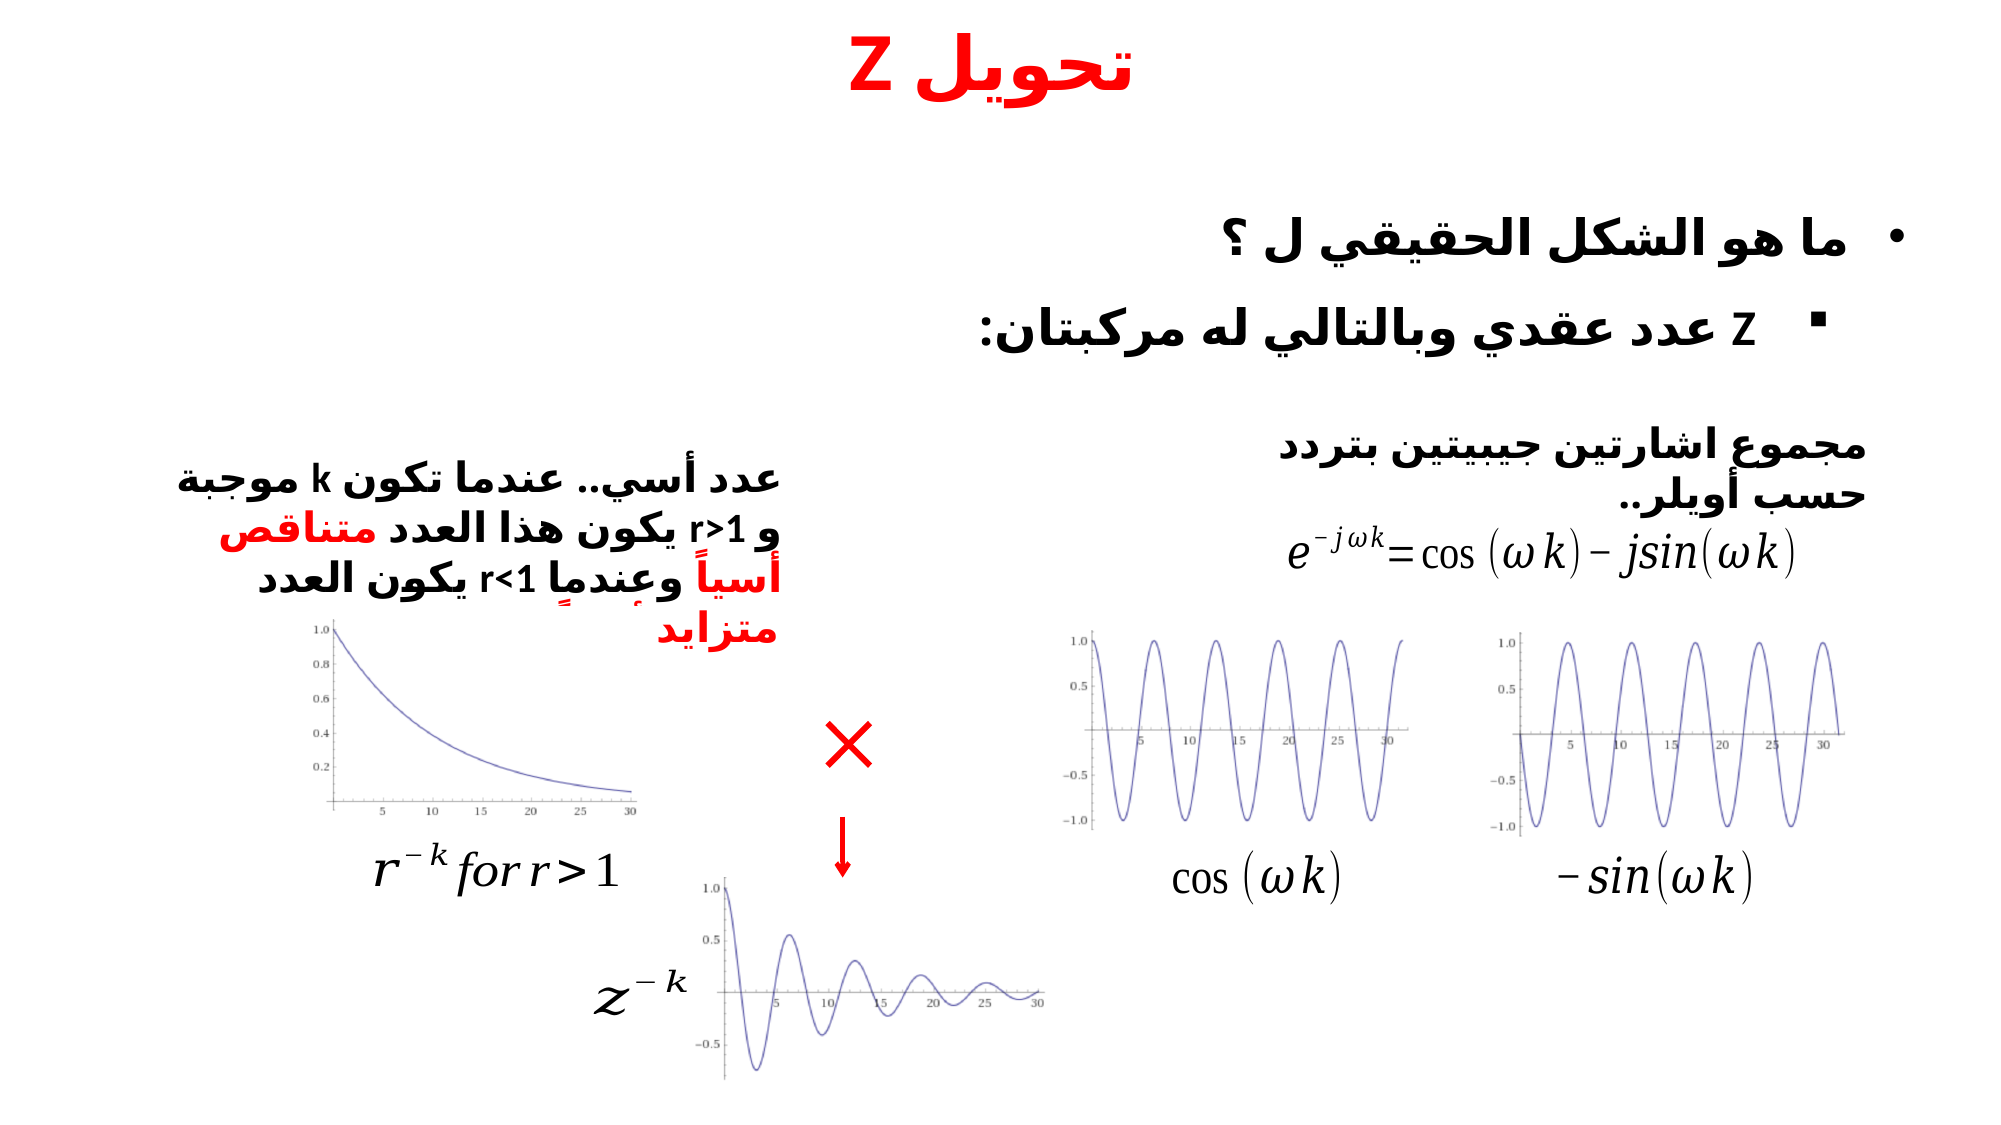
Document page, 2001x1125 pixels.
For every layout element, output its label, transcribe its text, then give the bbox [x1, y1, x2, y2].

picture [302, 606, 655, 839]
text_box عدد أسي.. عندما تكون k موجبة و r>1 يكون هذا العدد متناقص أسياً وعندما r<1 يكون العدد متزايد أسياً [152, 443, 798, 659]
picture [1482, 622, 1856, 855]
text_box  [804, 683, 880, 789]
title تحويل Z [130, 0, 1856, 134]
picture [688, 868, 1062, 1097]
picture [1049, 620, 1430, 839]
